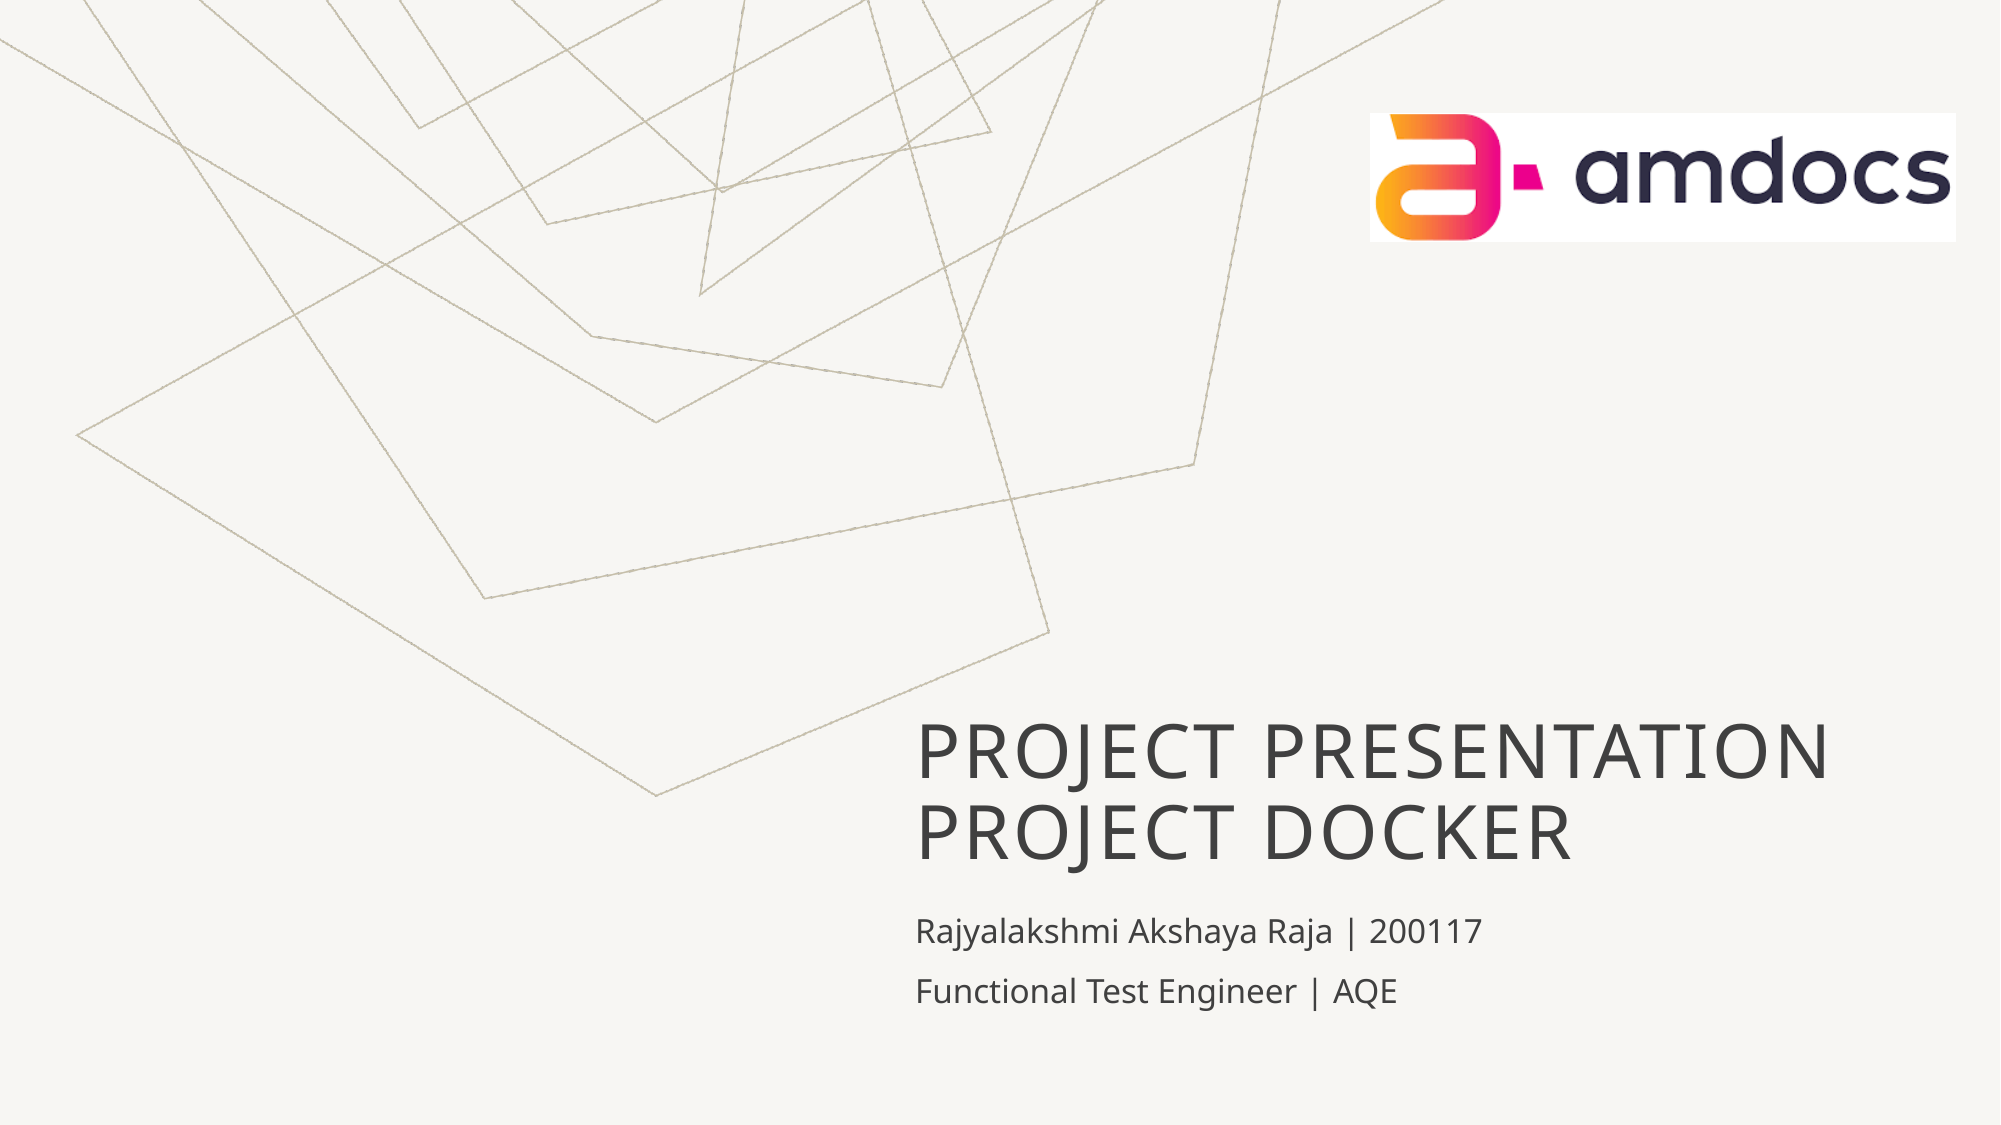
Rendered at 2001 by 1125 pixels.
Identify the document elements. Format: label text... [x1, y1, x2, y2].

subtitle Rajyalakshmi Akshaya Raja | 200117 Functional Test Engineer | AQE [900, 902, 1711, 1059]
title Project Presentation project Docker [900, 699, 1878, 884]
picture [0, 0, 1956, 830]
